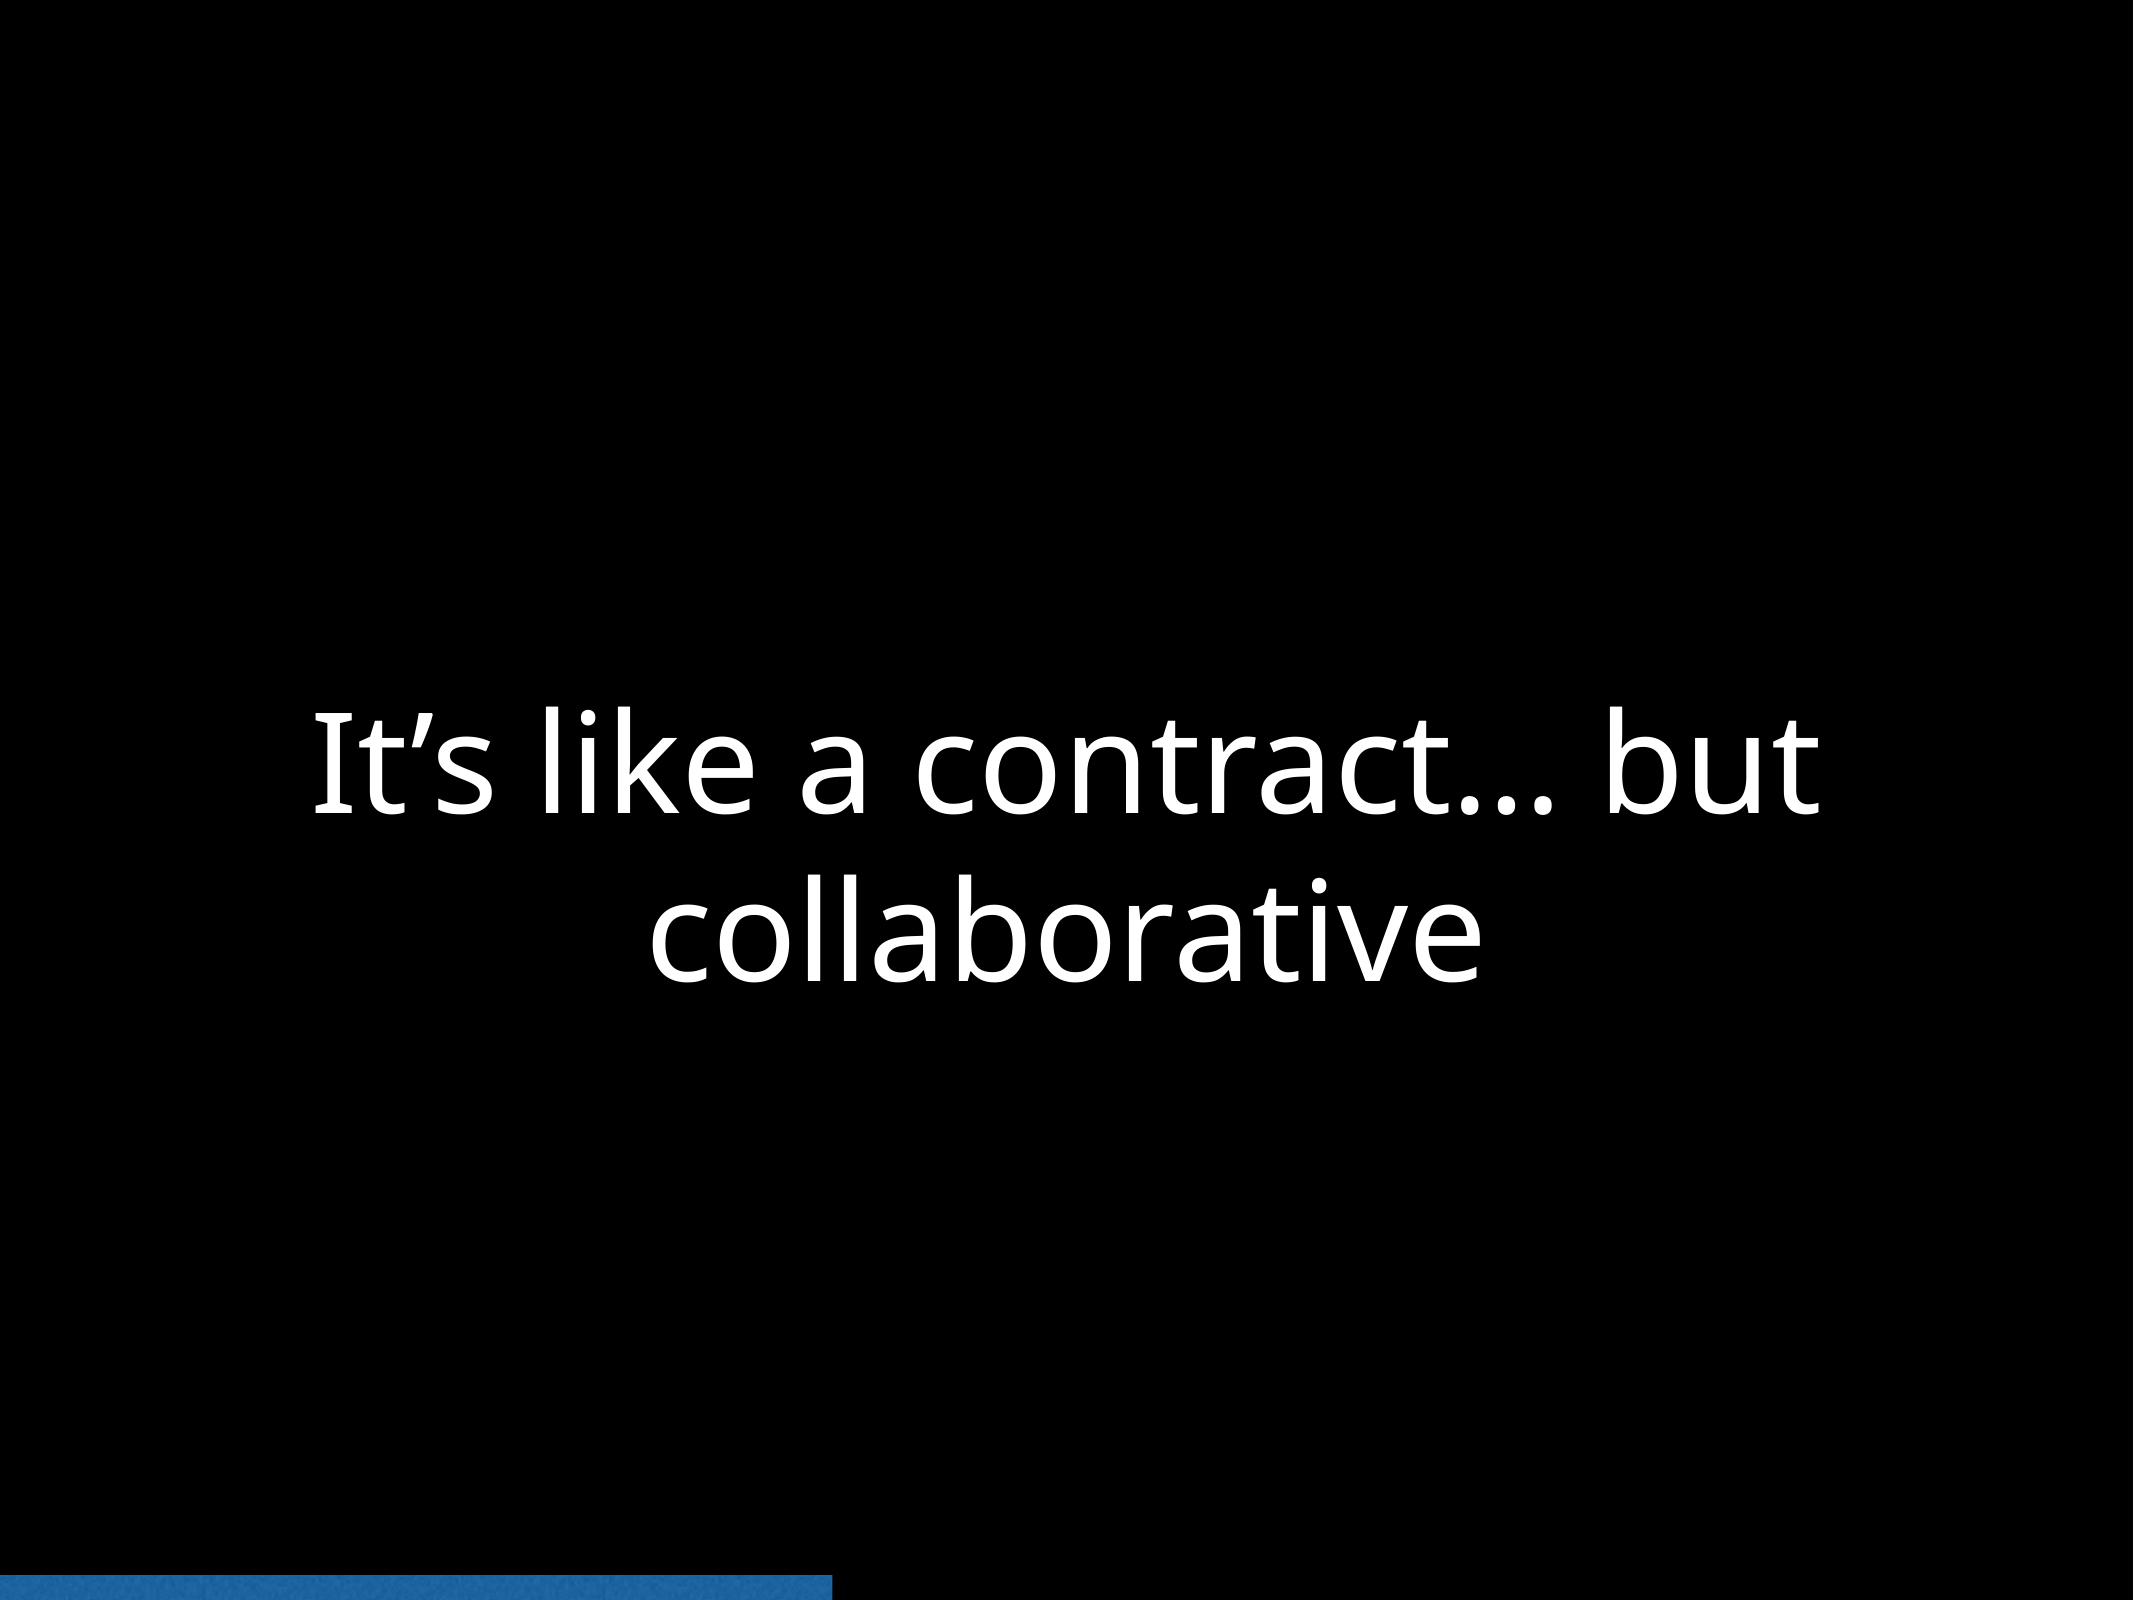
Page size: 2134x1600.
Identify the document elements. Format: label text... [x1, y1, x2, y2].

text_box [0, 1575, 833, 1600]
title It’s like a contract… but collaborative [238, 664, 1895, 1020]
